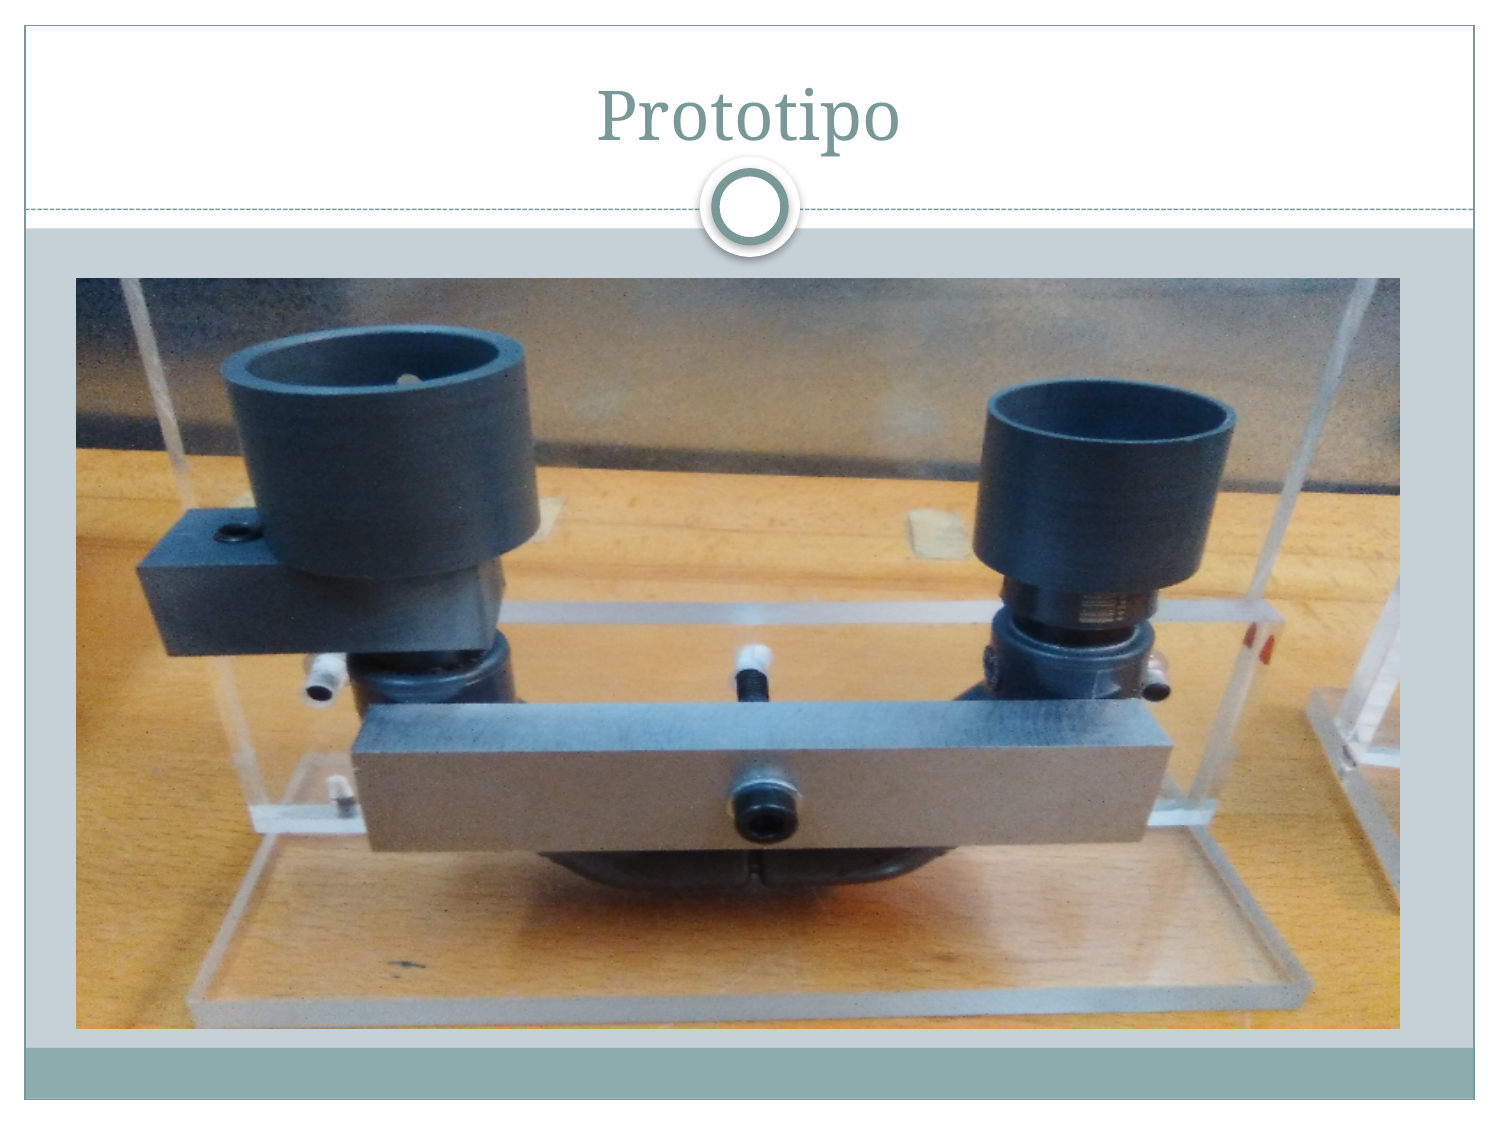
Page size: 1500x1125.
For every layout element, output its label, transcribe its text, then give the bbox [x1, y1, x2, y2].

title Prototipo [49, 37, 1450, 162]
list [76, 278, 1400, 1030]
